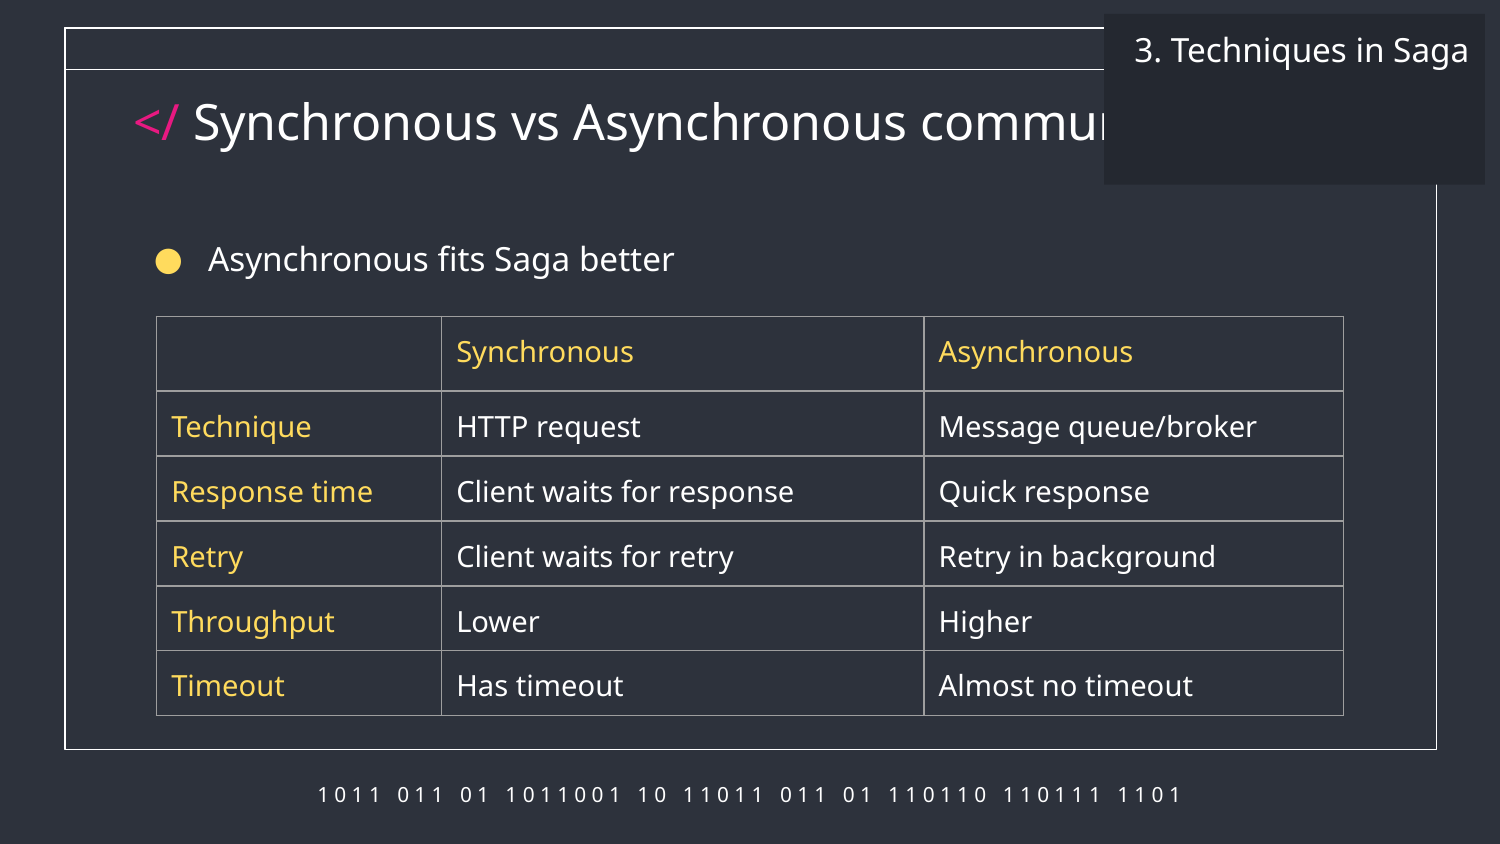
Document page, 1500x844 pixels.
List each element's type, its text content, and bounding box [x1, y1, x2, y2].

table_cell Has timeout [442, 651, 923, 715]
table_cell Almost no timeout [925, 651, 1343, 715]
table_header Asynchronous [925, 317, 1343, 390]
table_cell Timeout [157, 651, 441, 715]
title </ Synchronous vs Asynchronous communication [118, 75, 1104, 170]
table_cell Higher [925, 587, 1343, 650]
table_cell Response time [157, 457, 441, 520]
table_cell Quick response [925, 457, 1343, 520]
table_cell Lower [442, 587, 923, 650]
title 3. Techniques in Saga [1104, 13, 1485, 185]
table_cell Technique [157, 392, 441, 455]
list Asynchronous fits Saga better [118, 222, 1382, 632]
table_cell Message queue/broker [925, 392, 1343, 455]
table_header [157, 317, 441, 390]
table_cell Retry [157, 522, 441, 585]
table_cell Client waits for response [442, 457, 923, 520]
table_cell HTTP request [442, 392, 923, 455]
table_header Synchronous [442, 317, 923, 390]
table_cell Retry in background [925, 522, 1343, 585]
table_cell Throughput [157, 587, 441, 650]
table_cell Client waits for retry [442, 522, 923, 585]
